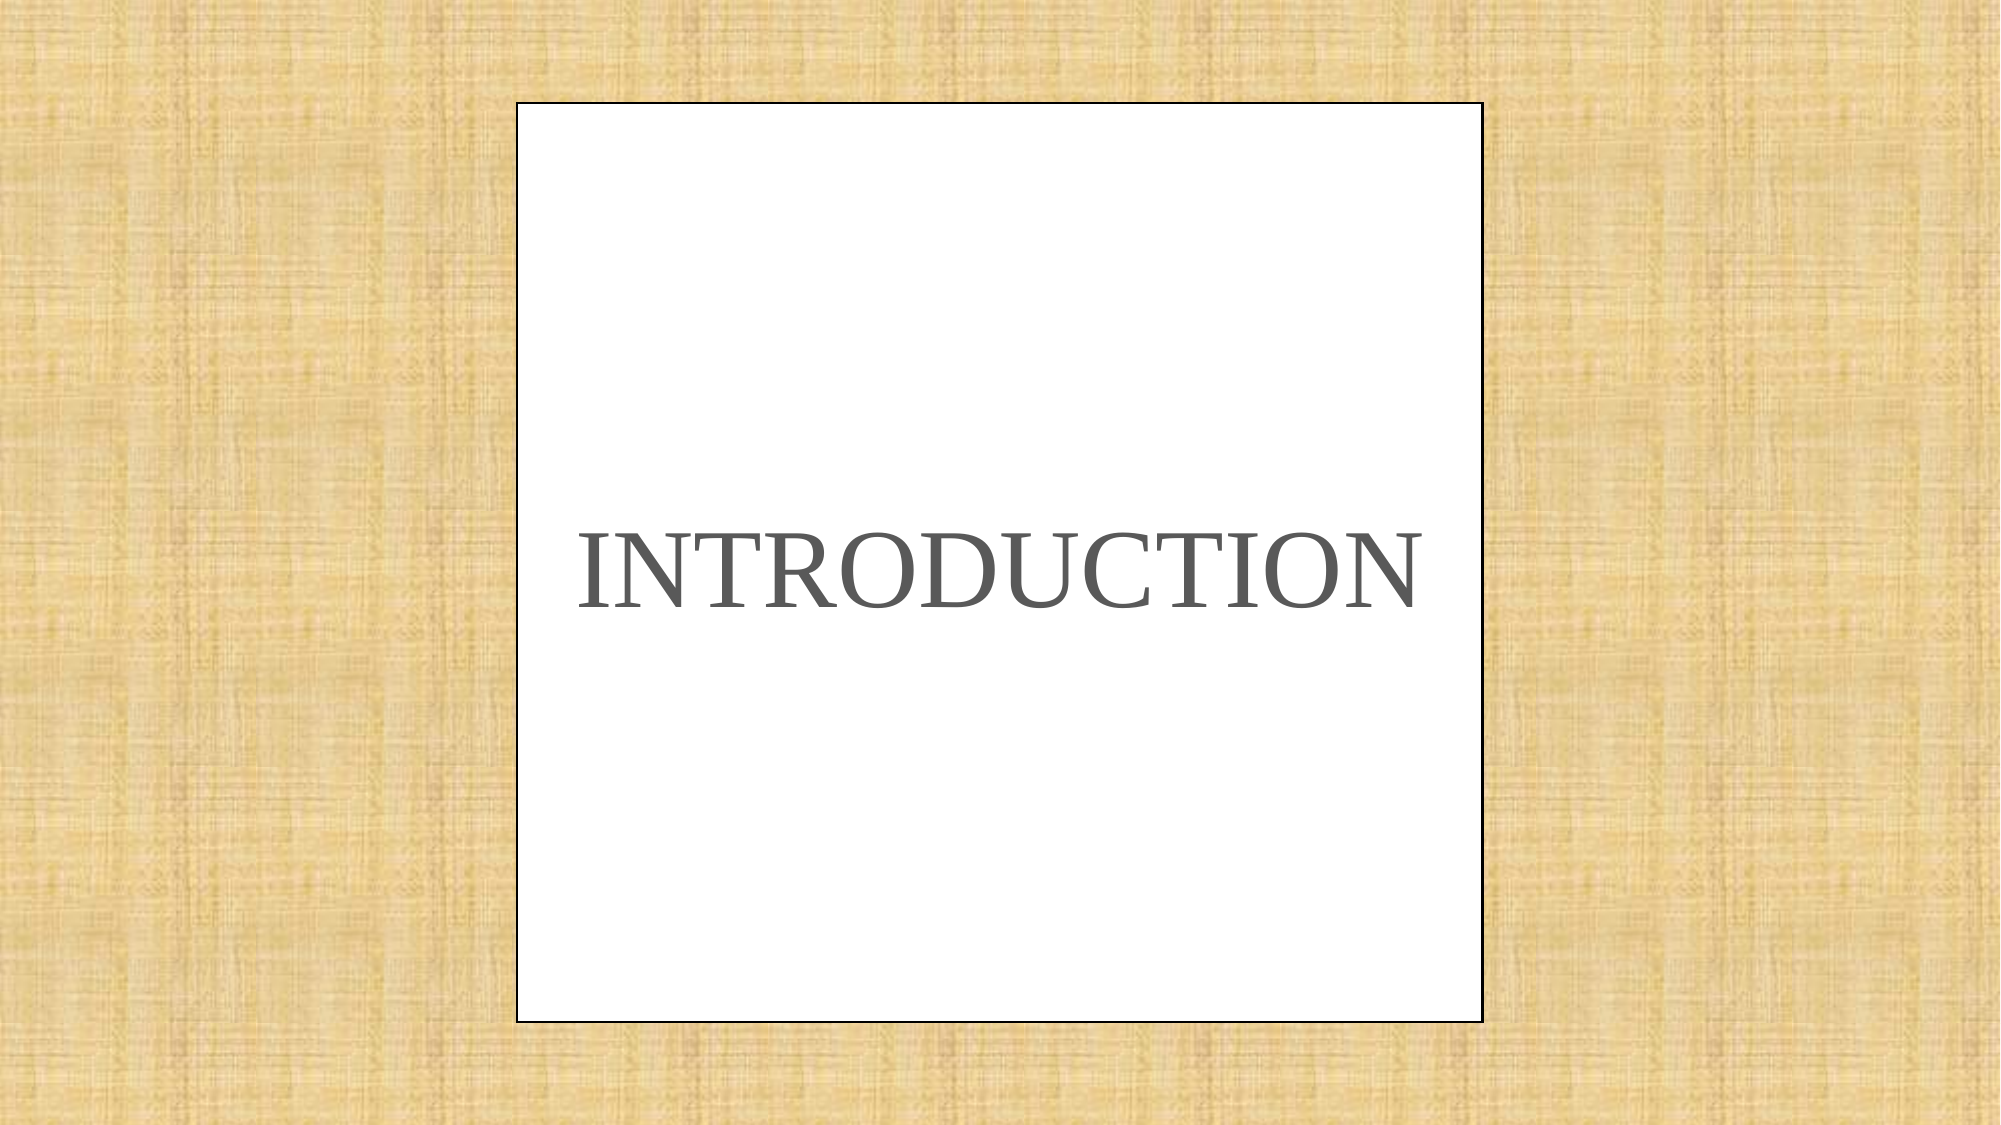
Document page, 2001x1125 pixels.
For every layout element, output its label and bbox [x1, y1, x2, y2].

text_box [517, 102, 1483, 1023]
picture [0, 0, 2001, 1125]
